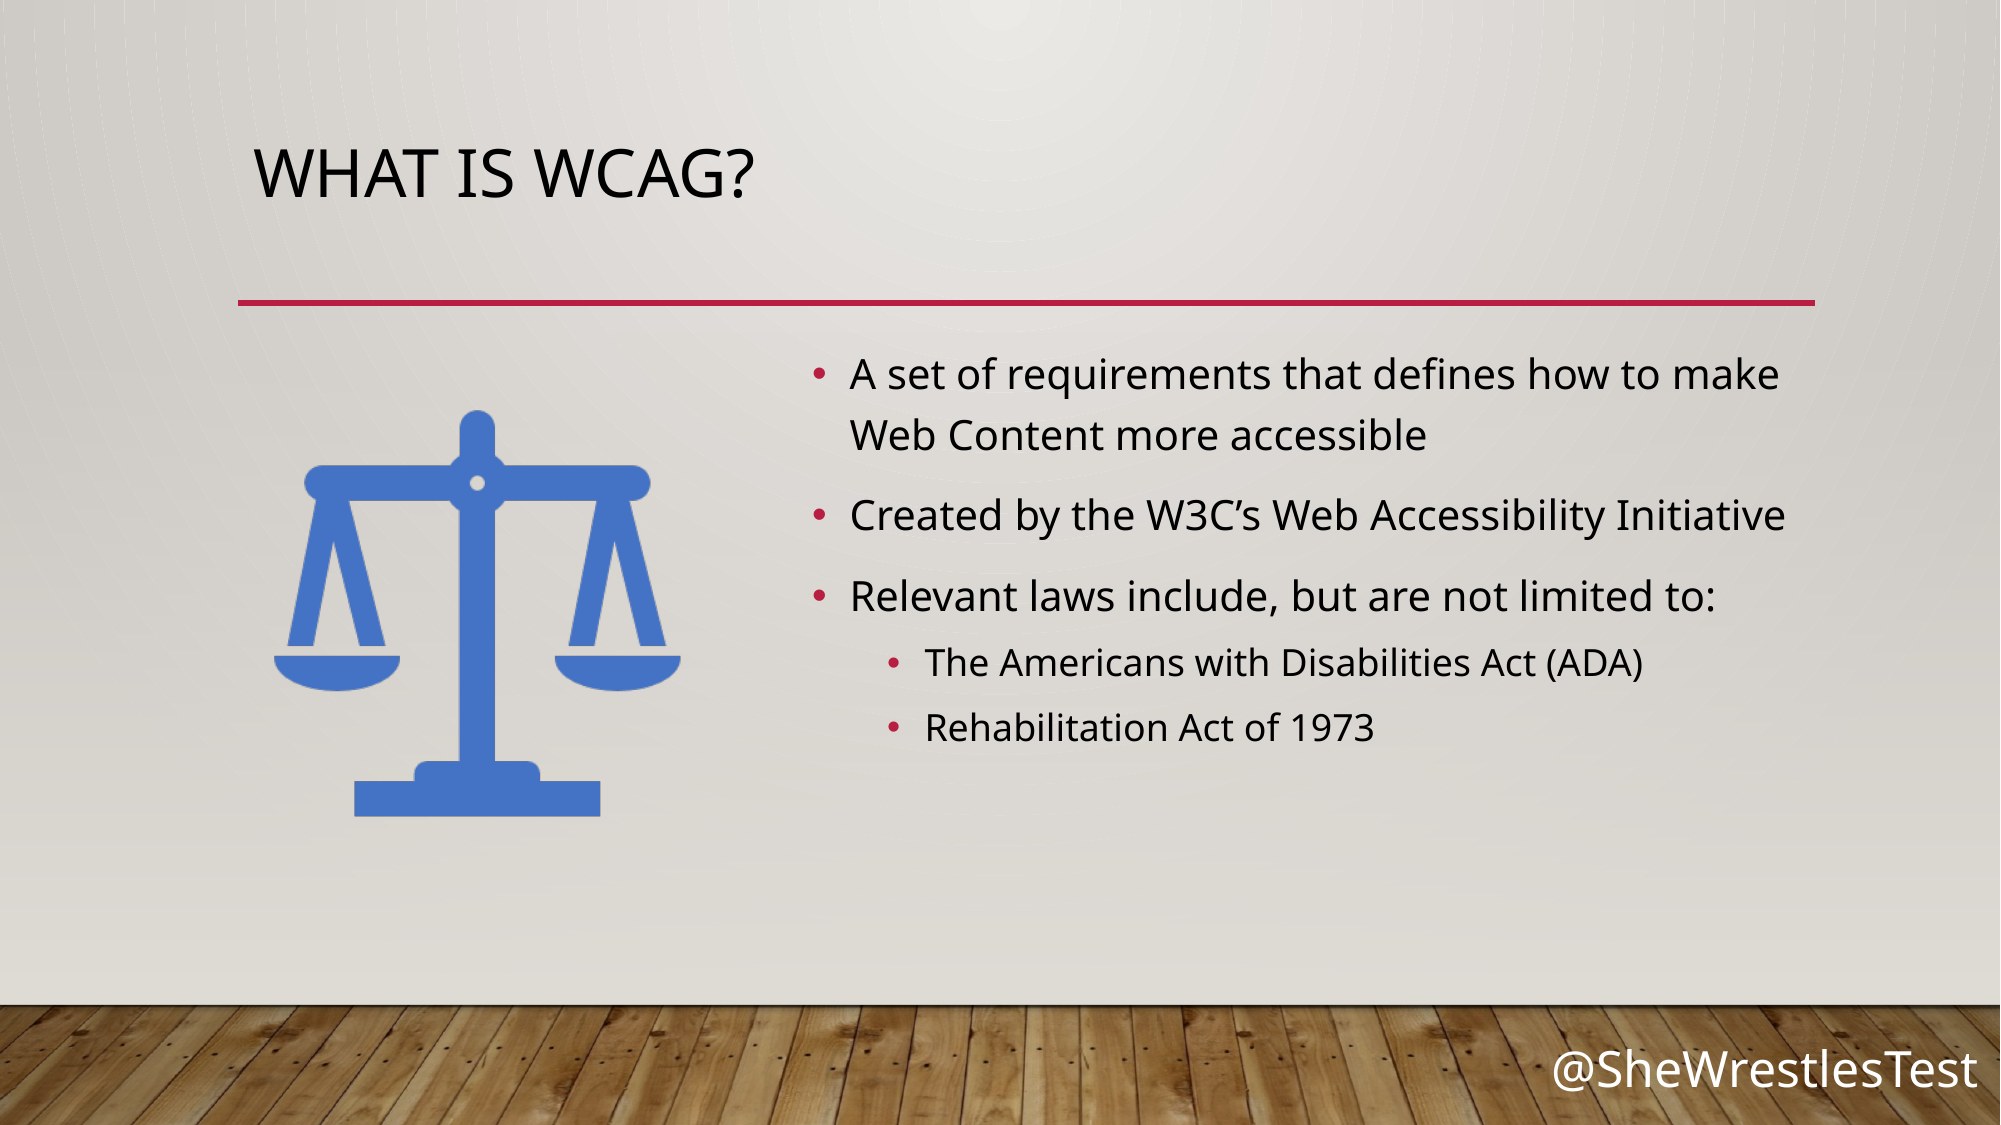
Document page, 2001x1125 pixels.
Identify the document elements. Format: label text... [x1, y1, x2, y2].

title What is WCAG? [238, 131, 1814, 305]
list A set of requirements that defines how to make Web Content more accessible Created by the W3C’s Web Accessibility Initiative Relevant laws include, but are not limited to: The Americans with Disabilities Act (ADA) Rehabilitation Act of 1973 [797, 330, 1814, 897]
picture [237, 373, 719, 854]
text_box @SheWrestlesTest [1536, 1043, 2000, 1092]
picture [0, 1005, 2000, 1125]
